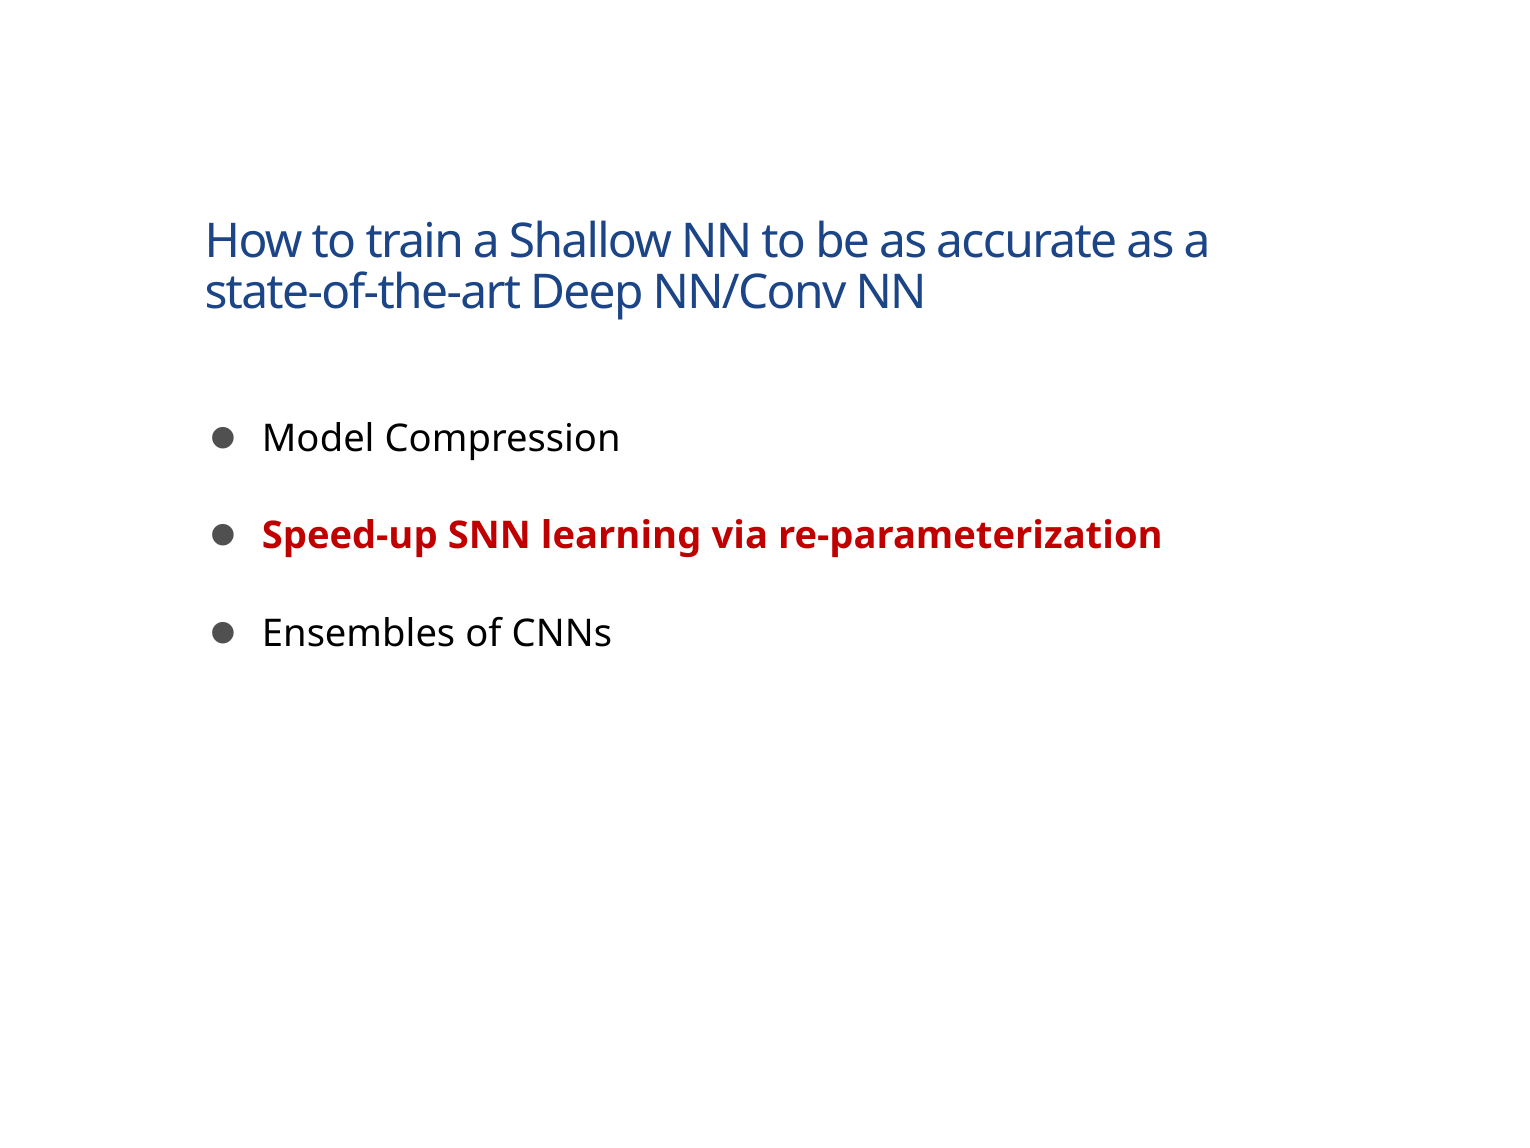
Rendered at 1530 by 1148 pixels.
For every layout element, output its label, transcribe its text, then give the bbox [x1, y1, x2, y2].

title How to train a Shallow NN to be as accurate as a state-of-the-art Deep NN/Conv NN [193, 187, 1226, 331]
list Model Compression Speed-up SNN learning via re-parameterization Ensembles of CNNs [193, 353, 1226, 977]
